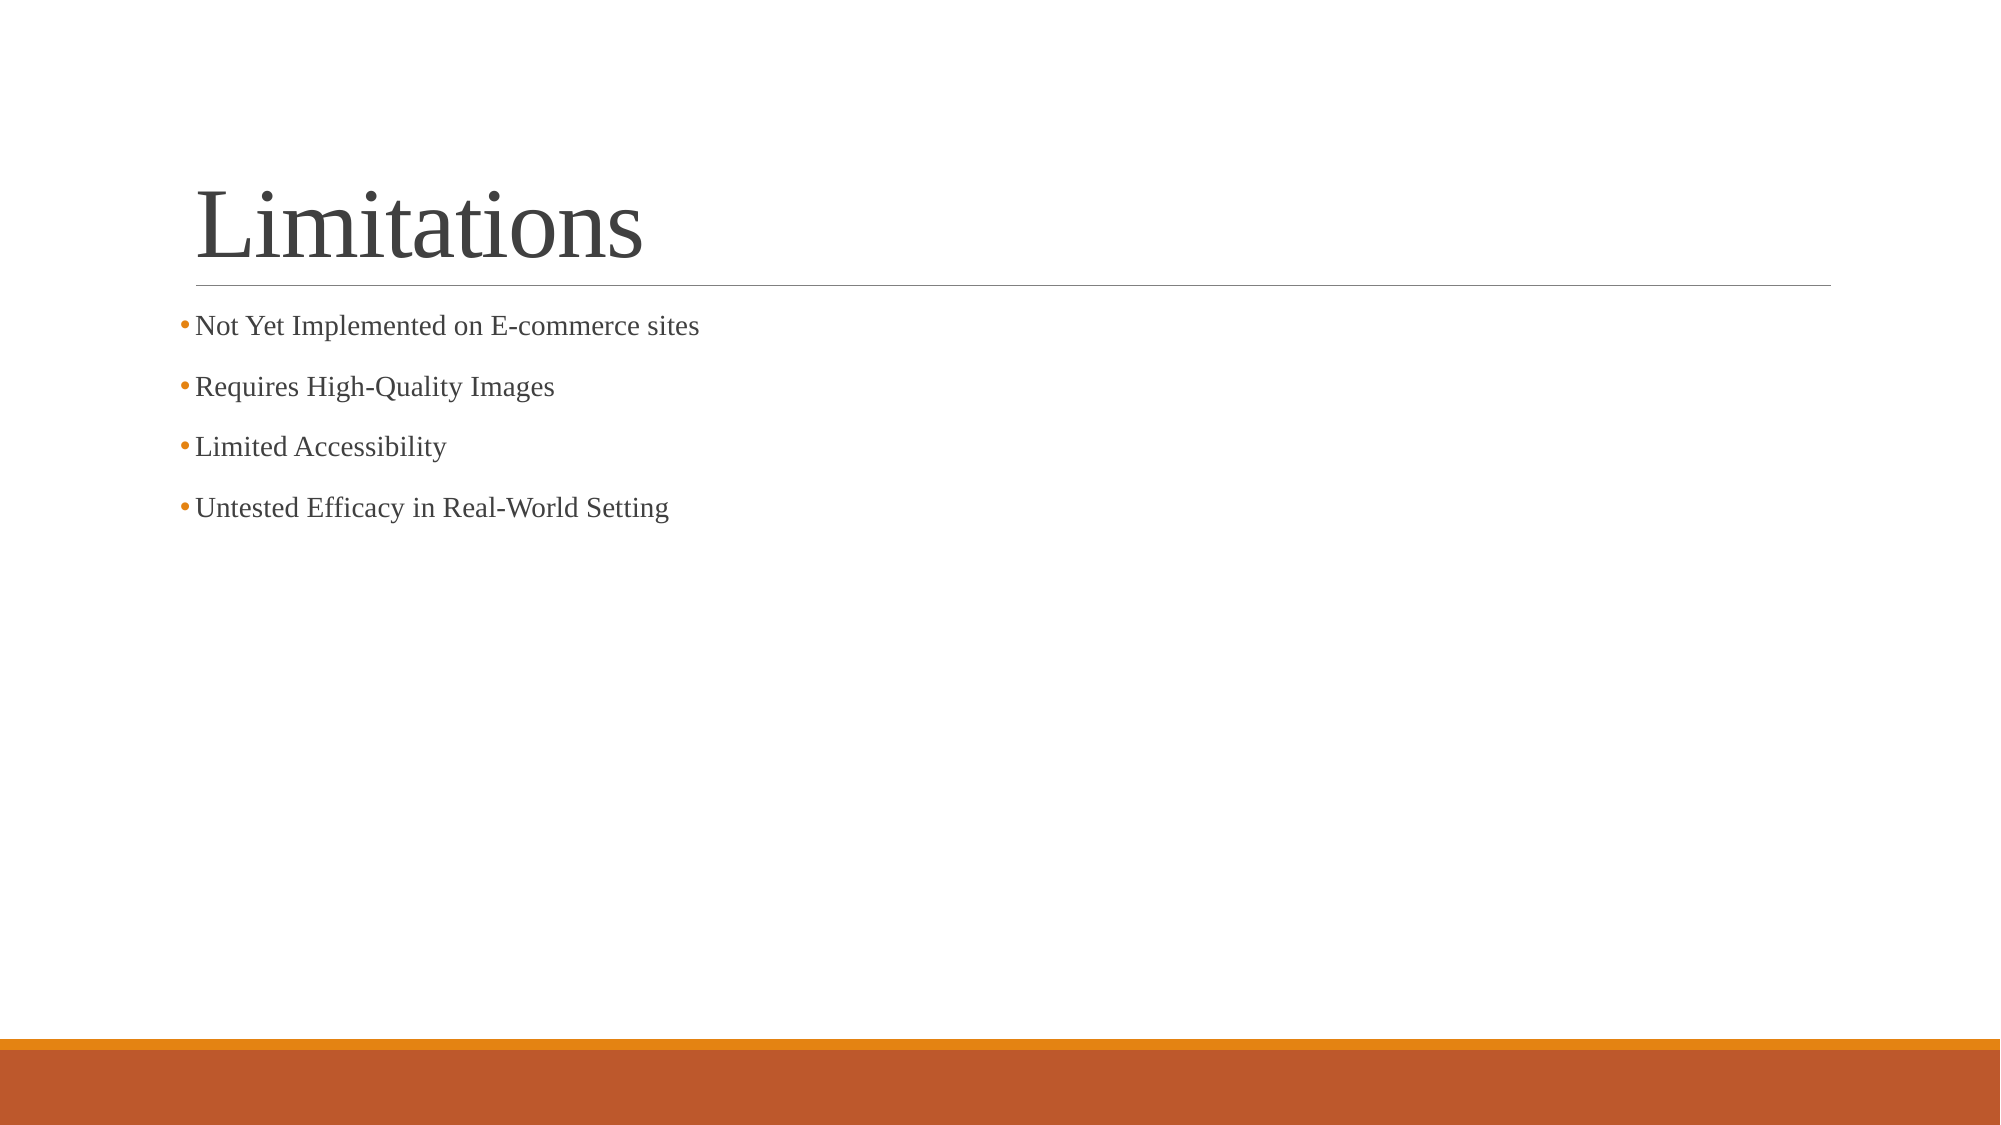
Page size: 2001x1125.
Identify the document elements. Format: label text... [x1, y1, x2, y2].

title Limitations [180, 47, 1830, 285]
list Not Yet Implemented on E-commerce sites Requires High-Quality Images Limited Accessibility Untested Efficacy in Real-World Setting [180, 302, 1830, 963]
